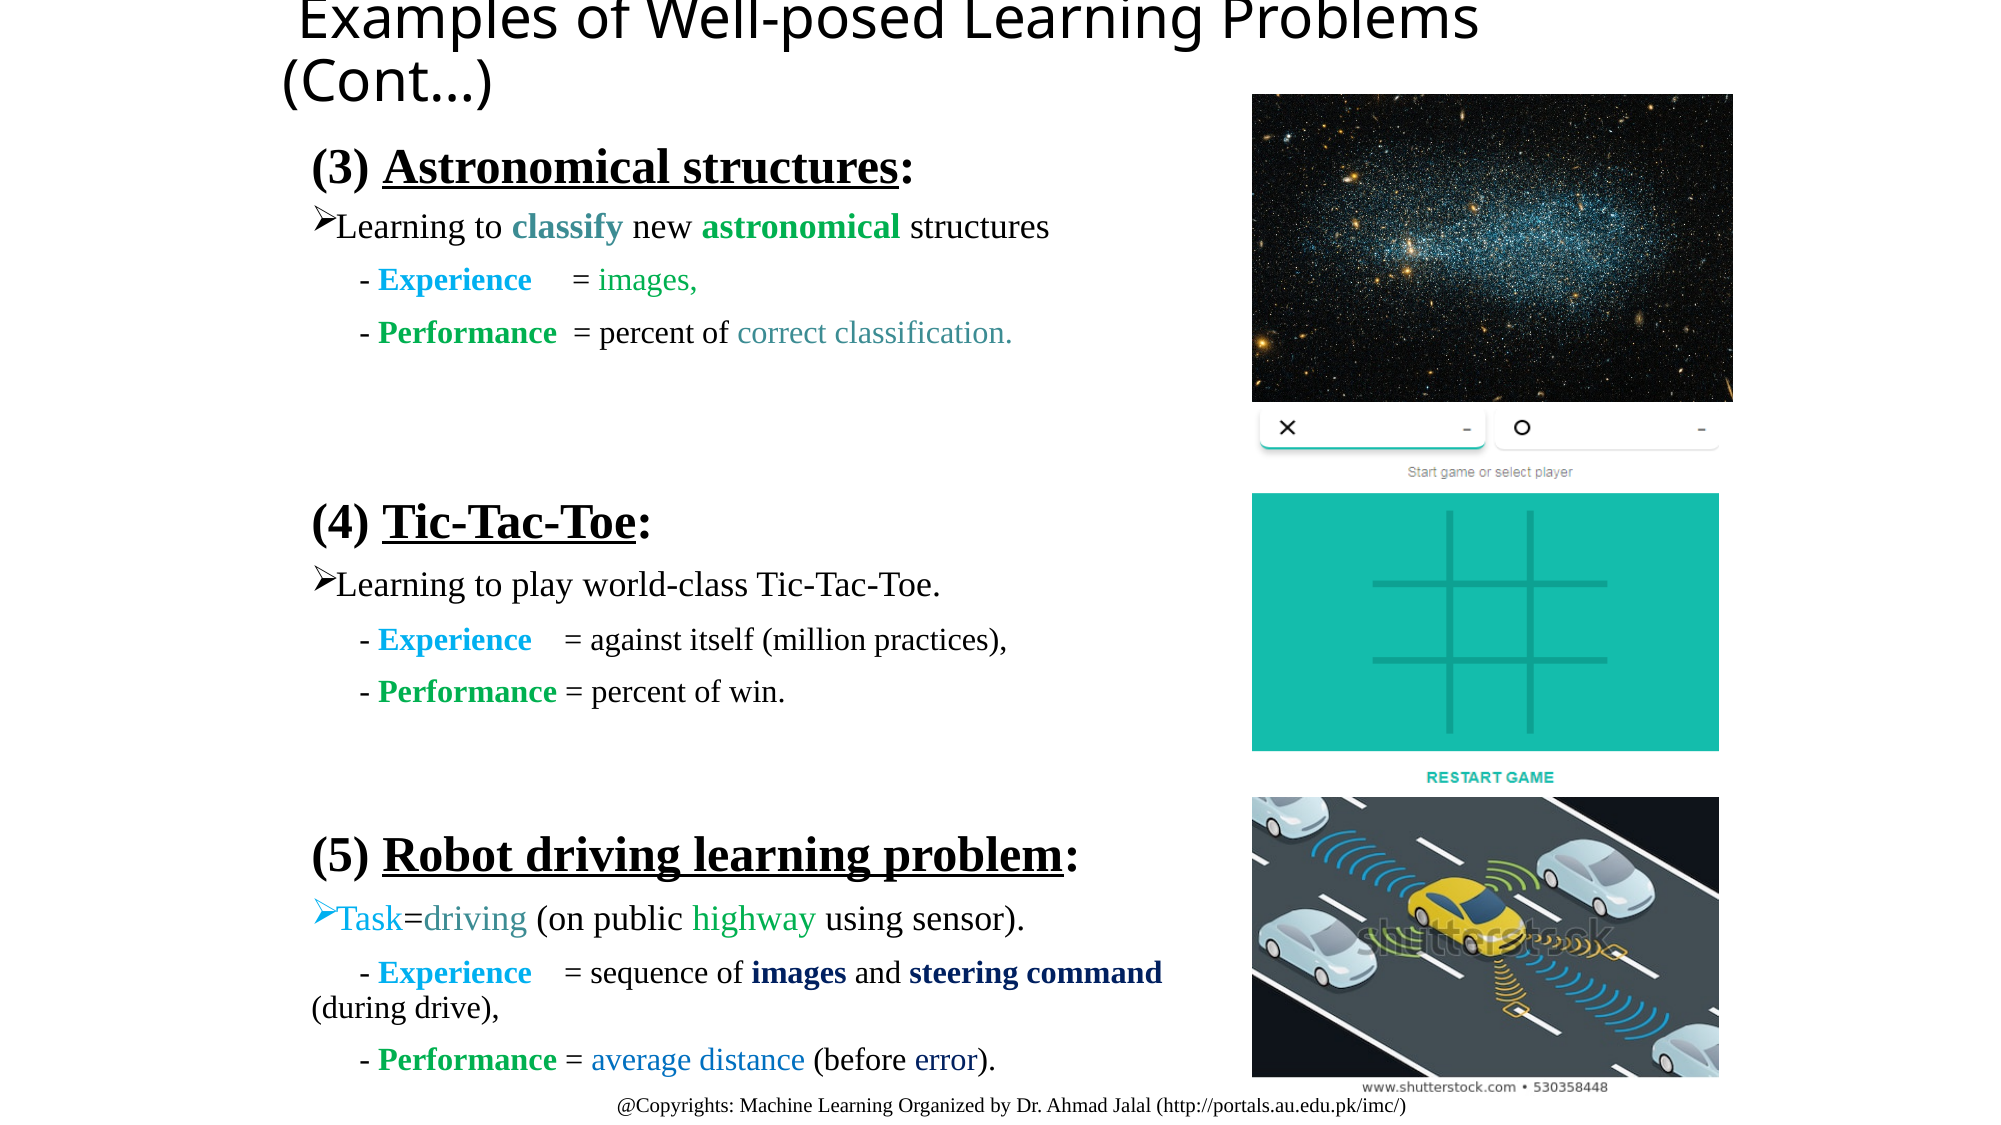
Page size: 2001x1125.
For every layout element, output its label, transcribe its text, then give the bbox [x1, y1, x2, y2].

text_box @Copyrights: Machine Learning Organized by Dr. Ahmad Jalal (http://portals.au.edu.pk/imc/) [503, 1083, 1520, 1125]
picture [1251, 94, 1733, 402]
picture [1252, 409, 1719, 796]
picture [1252, 797, 1719, 1098]
title Examples of Well-posed Learning Problems (Cont…) [267, 0, 1733, 103]
list (3) Astronomical structures: Learning to classify new astronomical structures - Experience = images, - Performance = percent of correct classification. (4) Tic-Tac-Toe: Learning to play world-class Tic-Tac-Toe. - Experience = against itself (million practices), - Performance = percent of win. (5) Robot driving learning problem: Task=driving (on public highway using sensor). - Experience = sequence of images and steering command (during drive), - Performance = average distance (before error). [296, 137, 1225, 1094]
